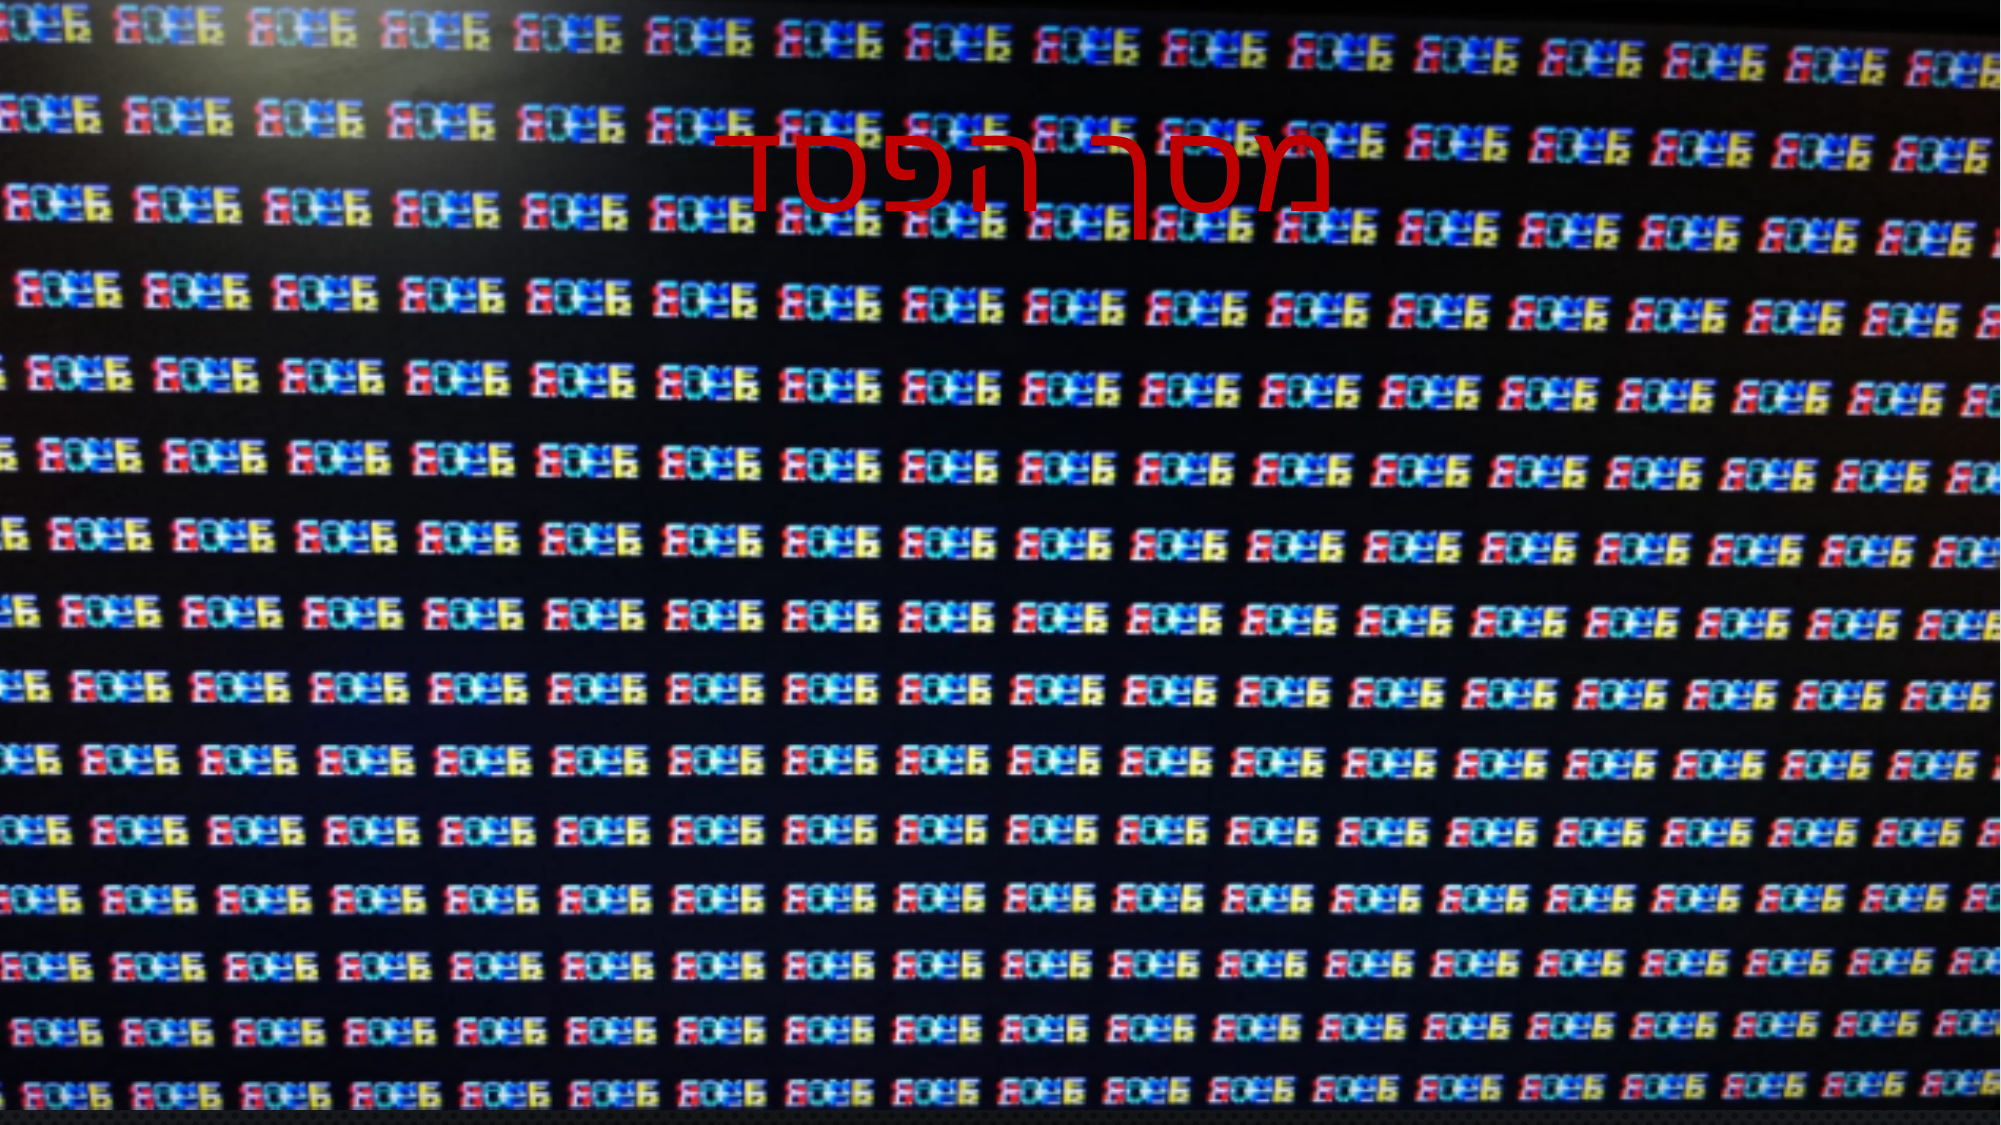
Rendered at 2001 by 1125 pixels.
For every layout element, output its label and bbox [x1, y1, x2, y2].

list [0, 0, 2000, 1111]
